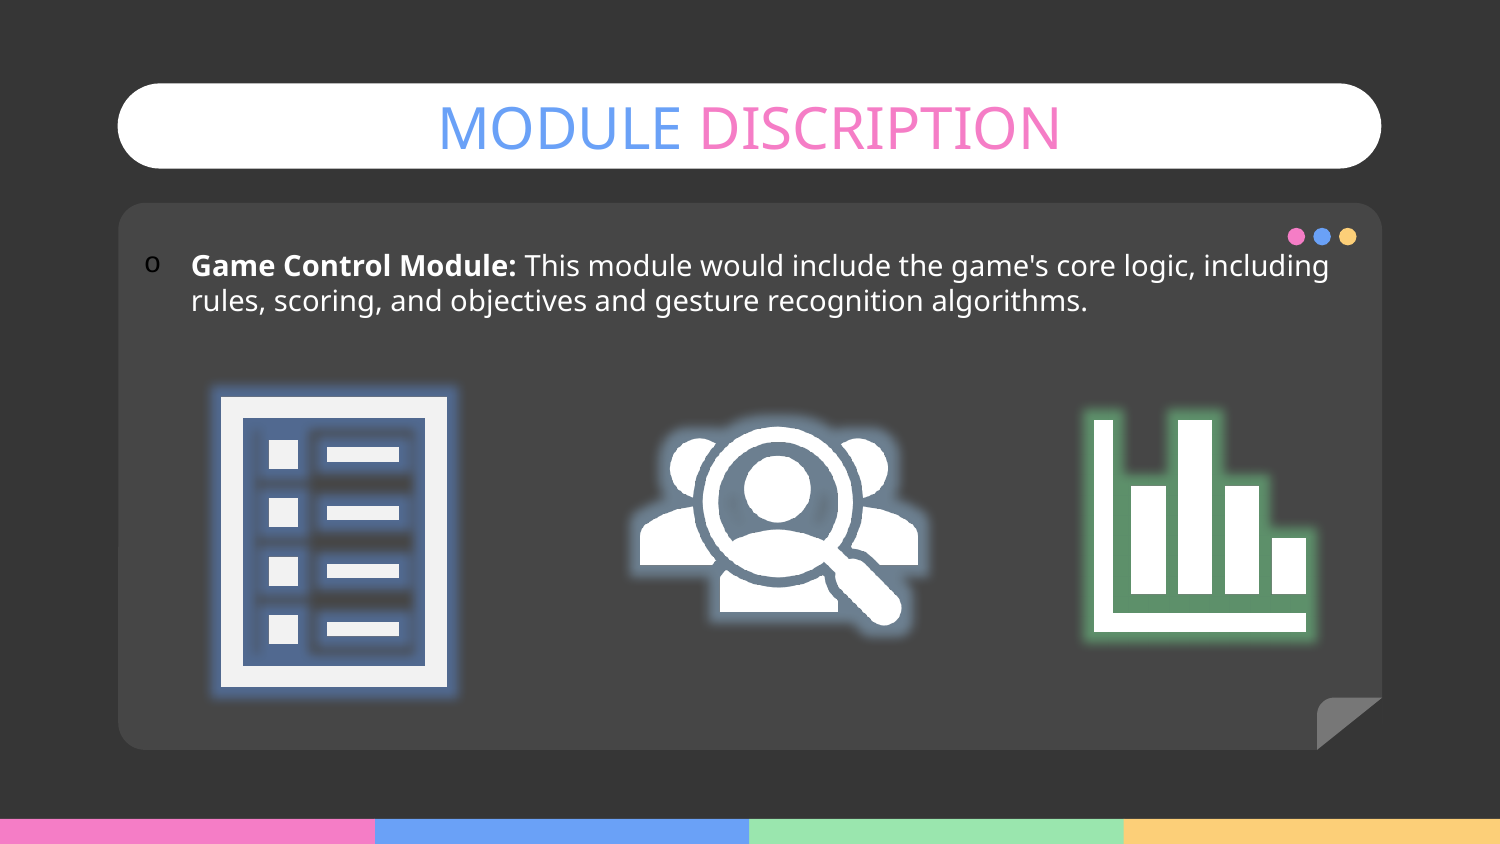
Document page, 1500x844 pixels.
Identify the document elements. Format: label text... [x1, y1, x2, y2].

text_box Game Control Module: This module would include the game's core logic, including rules, scoring, and objectives and gesture recognition algorithms. [128, 244, 1372, 320]
picture [159, 367, 508, 716]
picture [620, 367, 938, 685]
title MODULE DISCRIPTION [118, 88, 1382, 164]
picture [1050, 376, 1350, 676]
